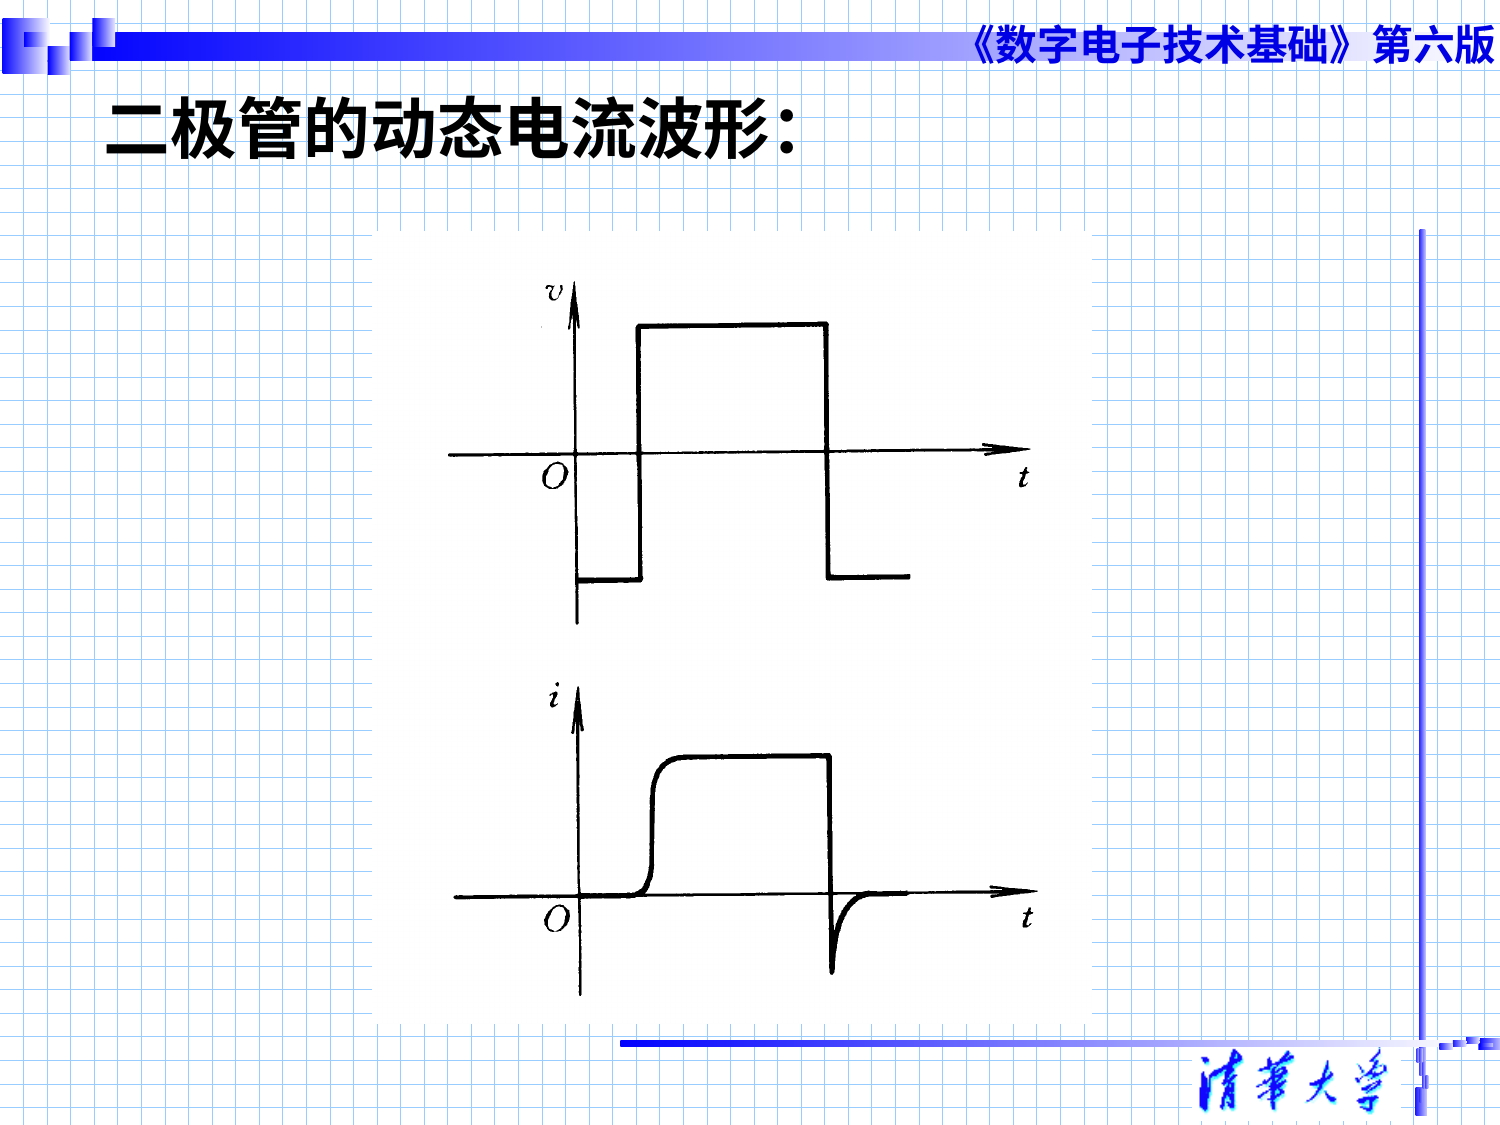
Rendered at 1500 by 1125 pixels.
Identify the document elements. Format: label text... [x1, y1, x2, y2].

picture [1192, 1046, 1401, 1121]
title 二极管的动态电流波形： [88, 54, 1439, 200]
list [371, 231, 1092, 1024]
